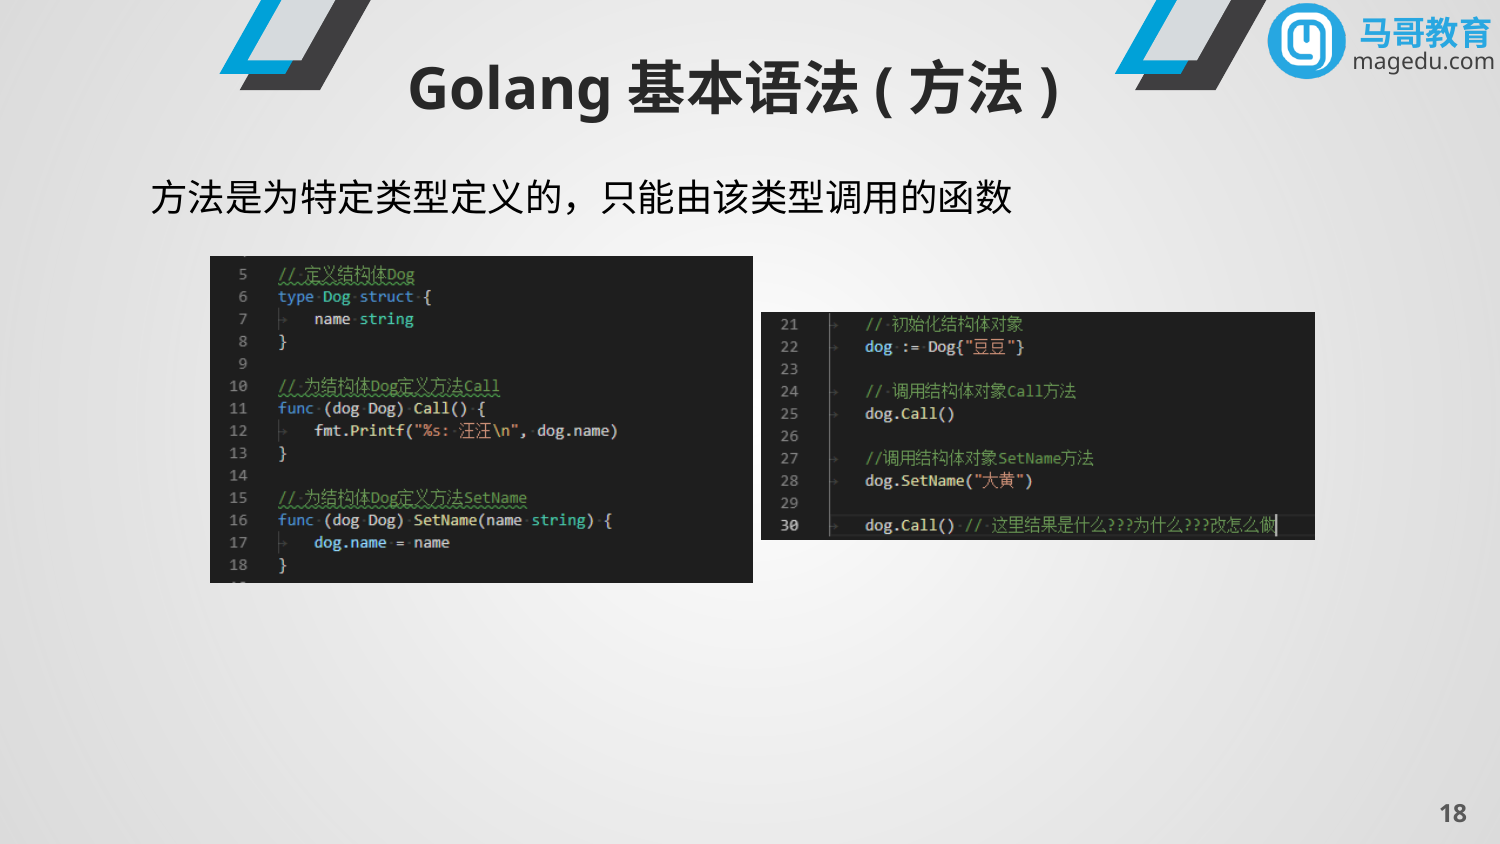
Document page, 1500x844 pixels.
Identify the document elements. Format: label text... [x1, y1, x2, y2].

text_box Golang基本语法(方法) [392, 43, 1074, 129]
picture [761, 312, 1315, 540]
text_box 方法是为特定类型定义的，只能由该类型调用的函数 [135, 166, 1365, 226]
picture [210, 256, 753, 583]
picture [1265, 0, 1348, 82]
